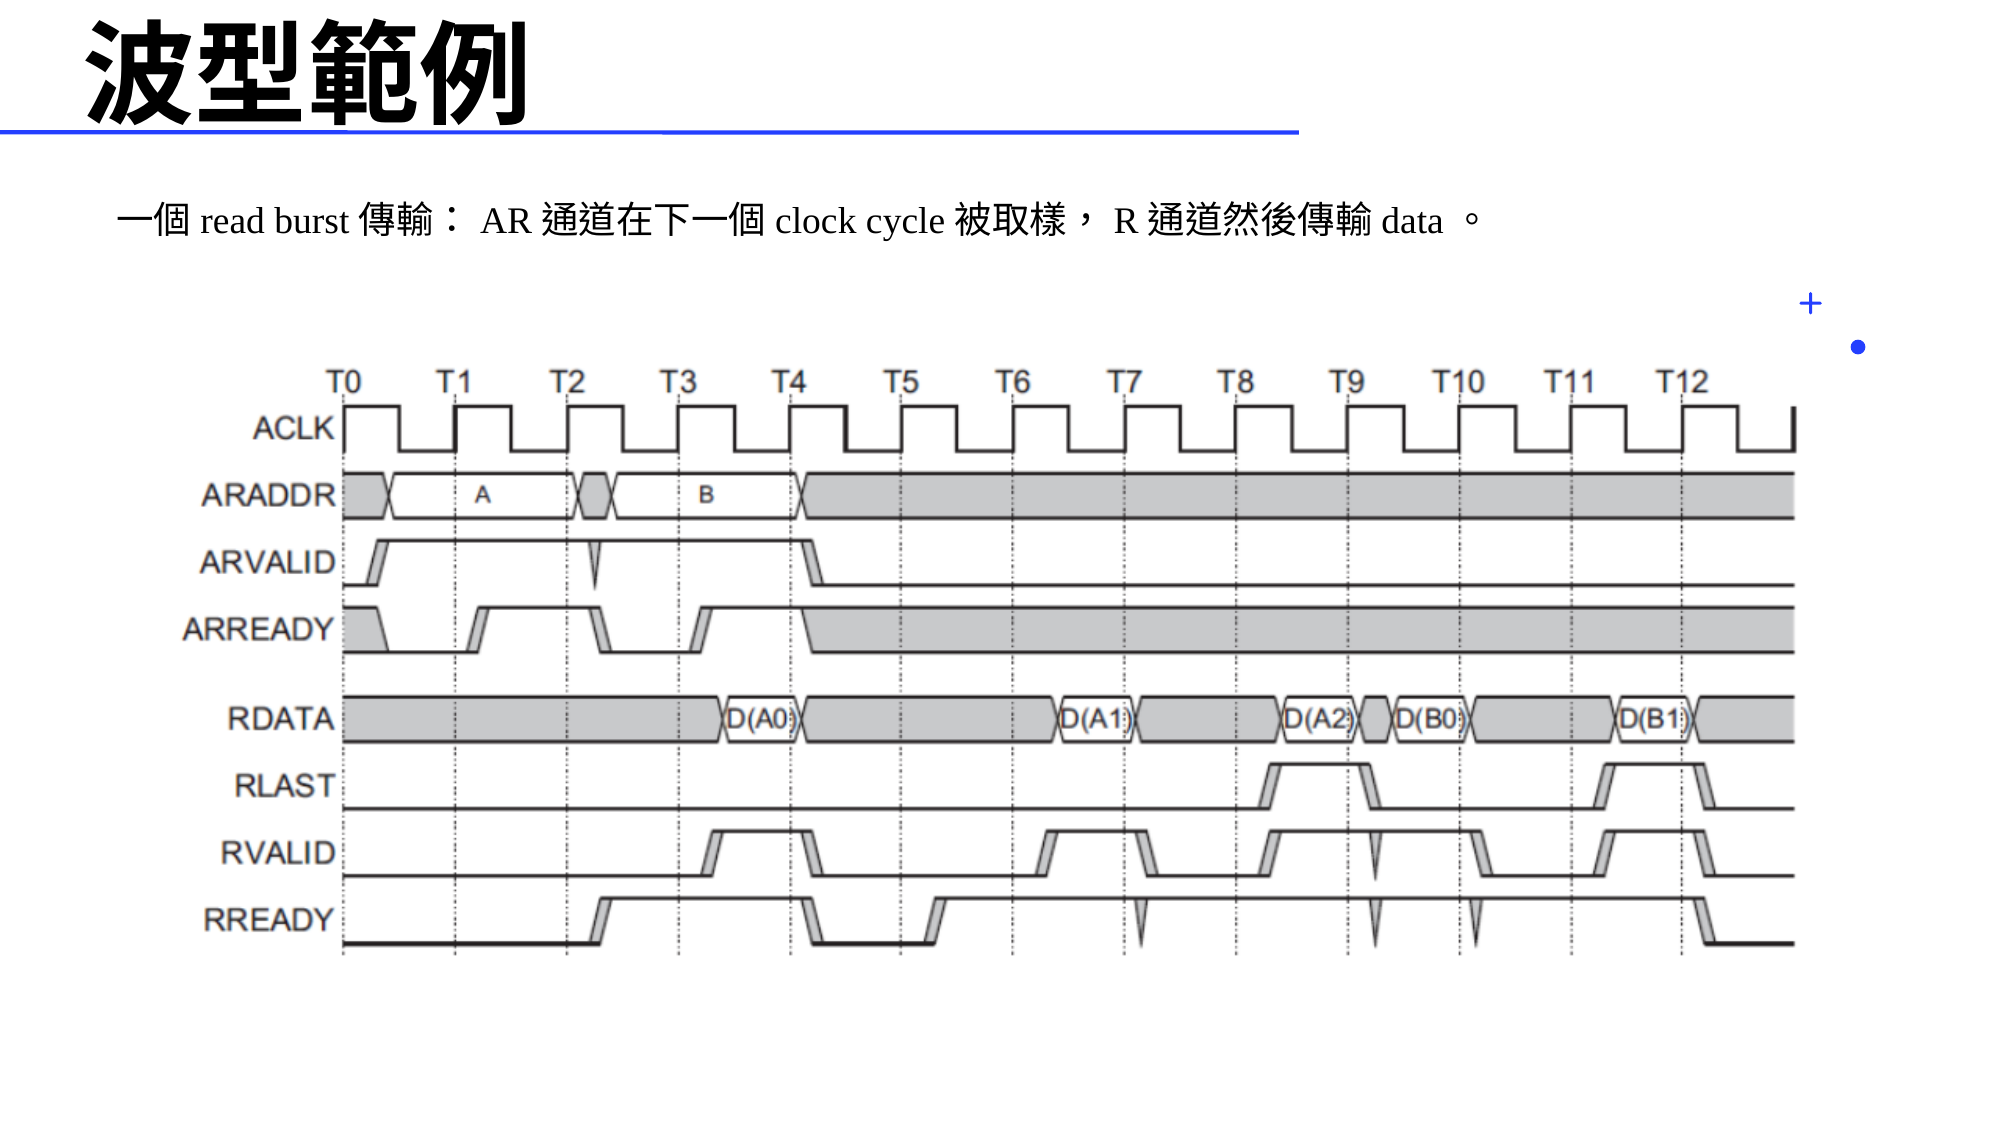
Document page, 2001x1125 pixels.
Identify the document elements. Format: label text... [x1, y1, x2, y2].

picture [175, 352, 1825, 1004]
text_box 一個read burst傳輸：AR通道在下一個clock cycle被取樣，R通道然後傳輸data。 [101, 188, 1772, 249]
title 波型範例 [67, 0, 1083, 148]
